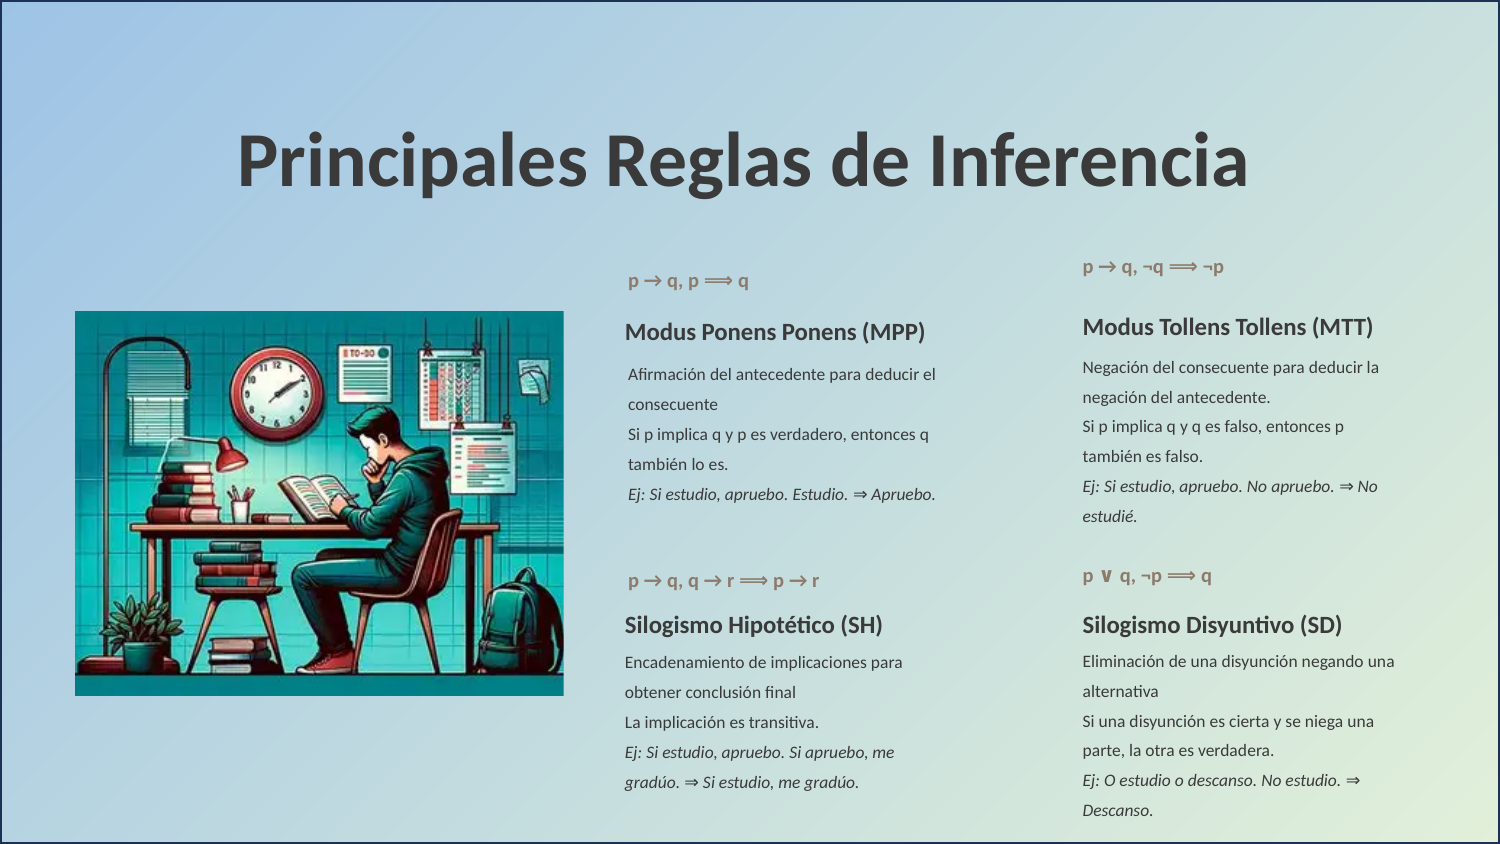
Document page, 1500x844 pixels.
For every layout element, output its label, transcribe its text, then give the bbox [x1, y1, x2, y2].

text_box Modus Ponens Ponens (MPP) [624, 294, 944, 346]
text_box Silogismo Hipotético (SH) [624, 587, 944, 639]
text_box p → q, ¬q ⟹ ¬p [1082, 233, 1402, 278]
text_box Modus Tollens Tollens (MTT) [1082, 288, 1402, 340]
picture [74, 311, 564, 697]
text_box p → q, q → r ⟹ p → r [628, 547, 947, 592]
text_box Principales Reglas de Inferencia [237, 99, 1263, 202]
text_box p → q, p ⟹ q [628, 247, 947, 292]
text_box Afirmación del antecedente para deducir el consecuente Si p implica q y p es verdadero, entonces q también lo es. Ej: Si estudio, apruebo. Estudio. ⇒ Apruebo. [628, 353, 947, 504]
text_box p ∨ q, ¬p ⟹ q [1082, 542, 1402, 586]
text_box Eliminación de una disyunción negando una alternativa Si una disyunción es cierta y se niega una parte, la otra es verdadera. Ej: O estudio o descanso. No estudio. ⇒ Descanso. [1082, 640, 1402, 821]
text_box [0, 0, 1500, 844]
text_box Encadenamiento de implicaciones para obtener conclusión final La implicación es transitiva. Ej: Si estudio, apruebo. Si apruebo, me gradúo. ⇒ Si estudio, me gradúo. [624, 642, 944, 792]
text_box Negación del consecuente para deducir la negación del antecedente. Si p implica q y q es falso, entonces p también es falso. Ej: Si estudio, apruebo. No apruebo. ⇒ No estudié. [1082, 346, 1402, 527]
text_box Silogismo Disyuntivo (SD) [1082, 586, 1402, 639]
